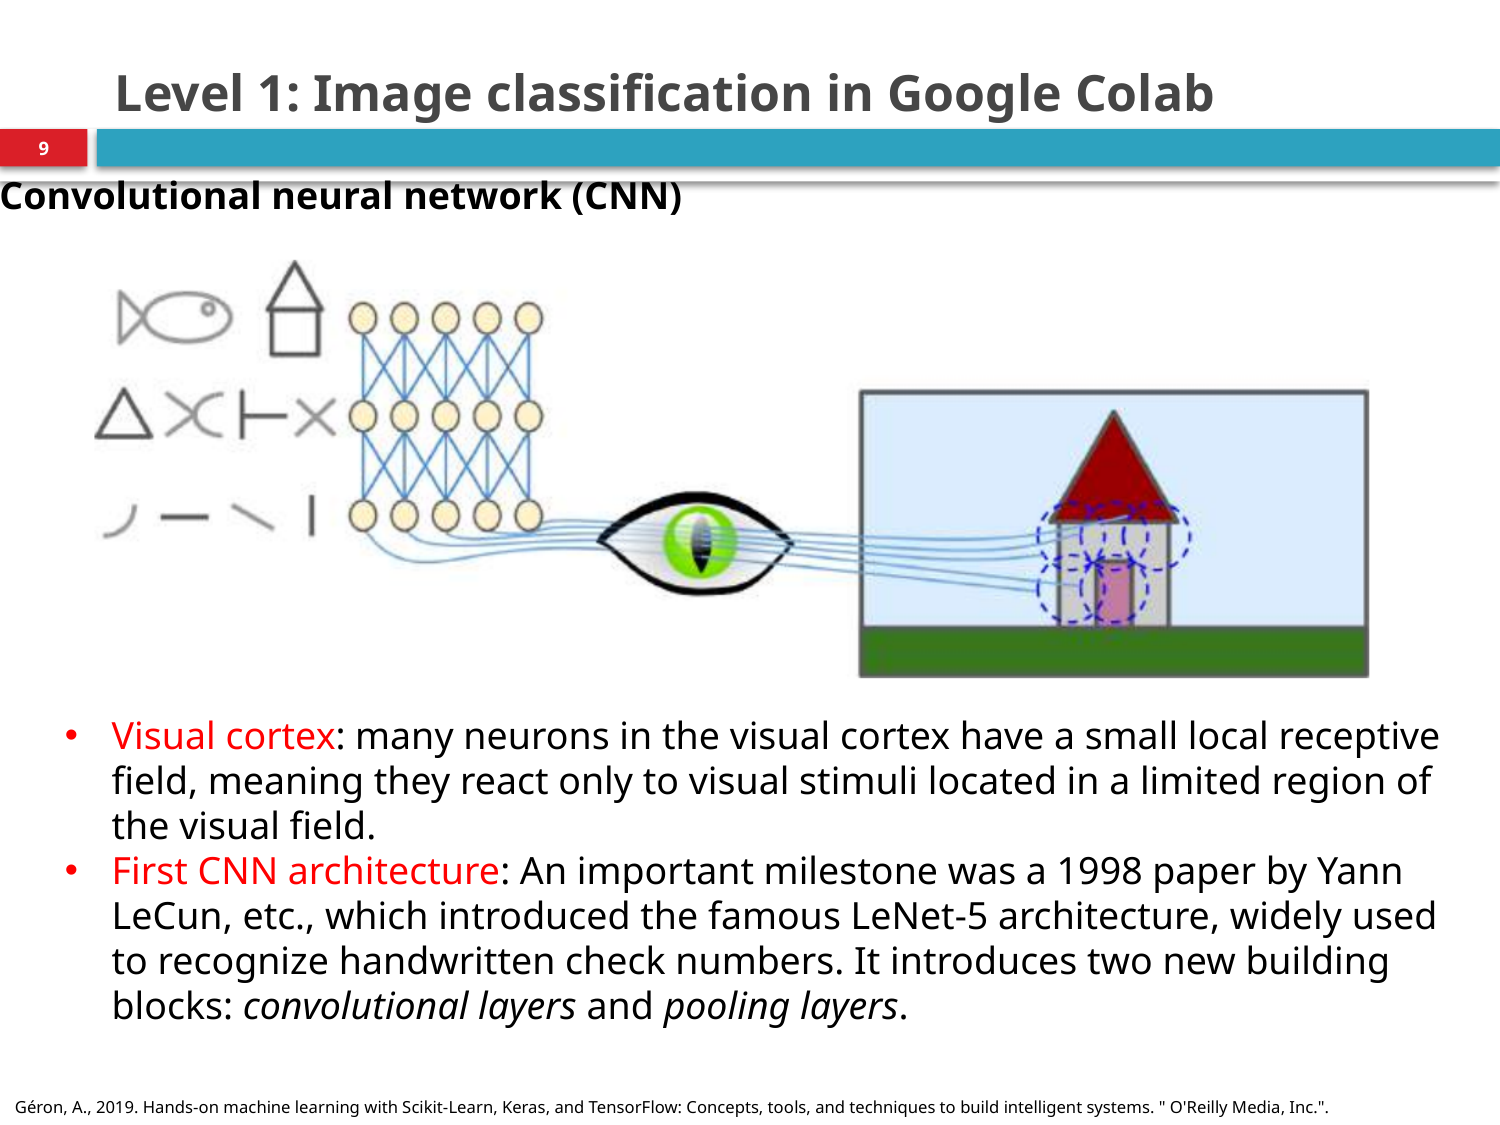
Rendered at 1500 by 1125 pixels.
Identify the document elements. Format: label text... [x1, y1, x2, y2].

text_box Visual cortex: many neurons in the visual cortex have a small local receptive field, meaning they react only to visual stimuli located in a limited region of the visual field. First CNN architecture: An important milestone was a 1998 paper by Yann LeCun, etc., which introduced the famous LeNet-5 architecture, widely used to recognize handwritten check numbers. It introduces two new building blocks: convolutional layers and pooling layers. [49, 704, 1463, 1034]
text_box Convolutional neural network (CNN) [0, 164, 698, 225]
title Level 1: Image classification in Google Colab [99, 25, 1438, 129]
text_box Géron, A., 2019. Hands-on machine learning with Scikit-Learn, Keras, and TensorFlow: Concepts, tools, and techniques to build intelligent systems. " O'Reilly Media, Inc.". [0, 1089, 1500, 1125]
slide_number 9 [0, 129, 88, 164]
picture [86, 249, 1384, 688]
